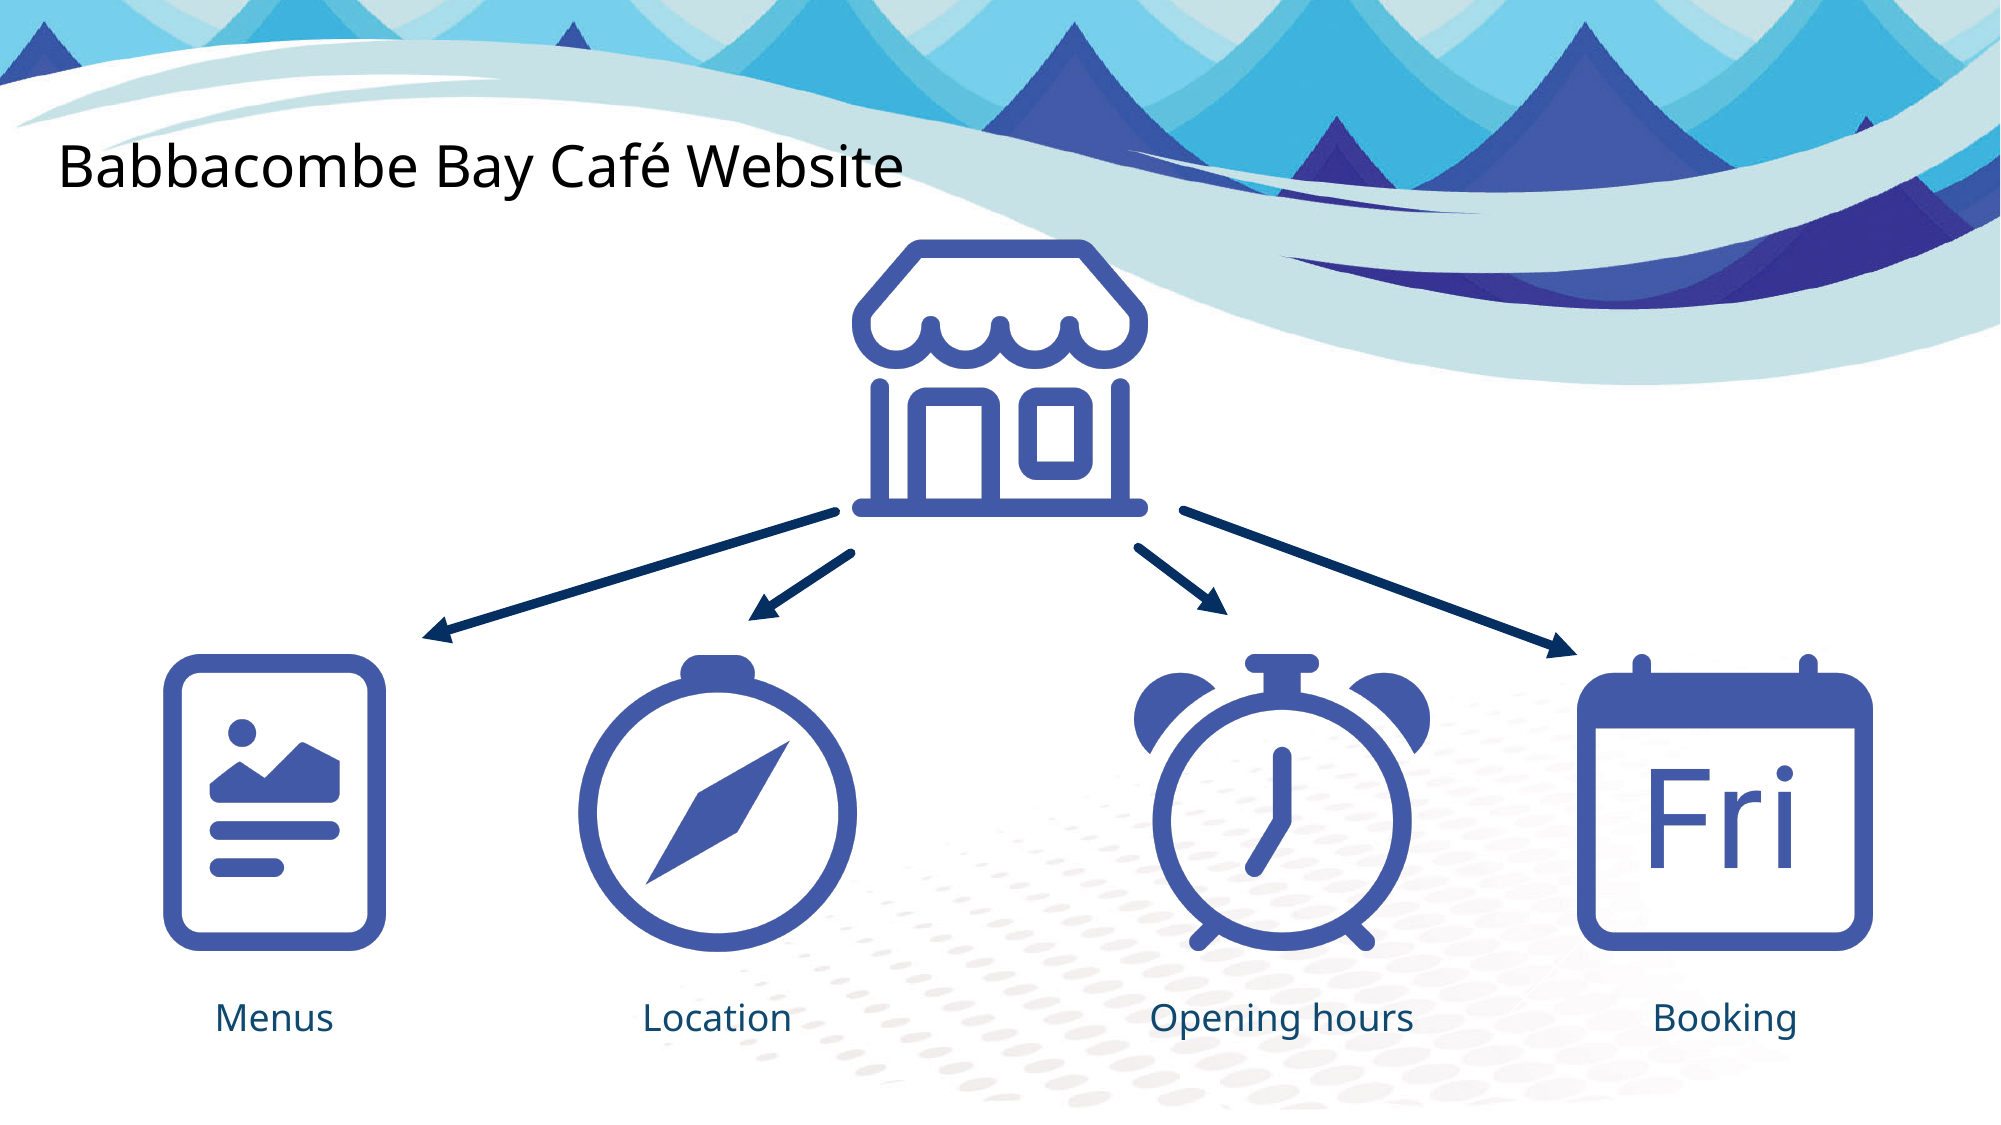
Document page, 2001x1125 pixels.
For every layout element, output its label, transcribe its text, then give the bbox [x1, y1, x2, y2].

text_box Opening hours [1114, 986, 1450, 1047]
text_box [1183, 510, 1578, 656]
picture [0, 0, 2001, 1125]
text_box Booking [1622, 986, 1829, 1047]
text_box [748, 552, 852, 621]
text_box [1137, 547, 1228, 616]
list Babbacombe Bay Café Website [42, 112, 1000, 207]
text_box Location [614, 986, 821, 1047]
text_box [421, 511, 836, 639]
text_box Menus [171, 986, 378, 1047]
